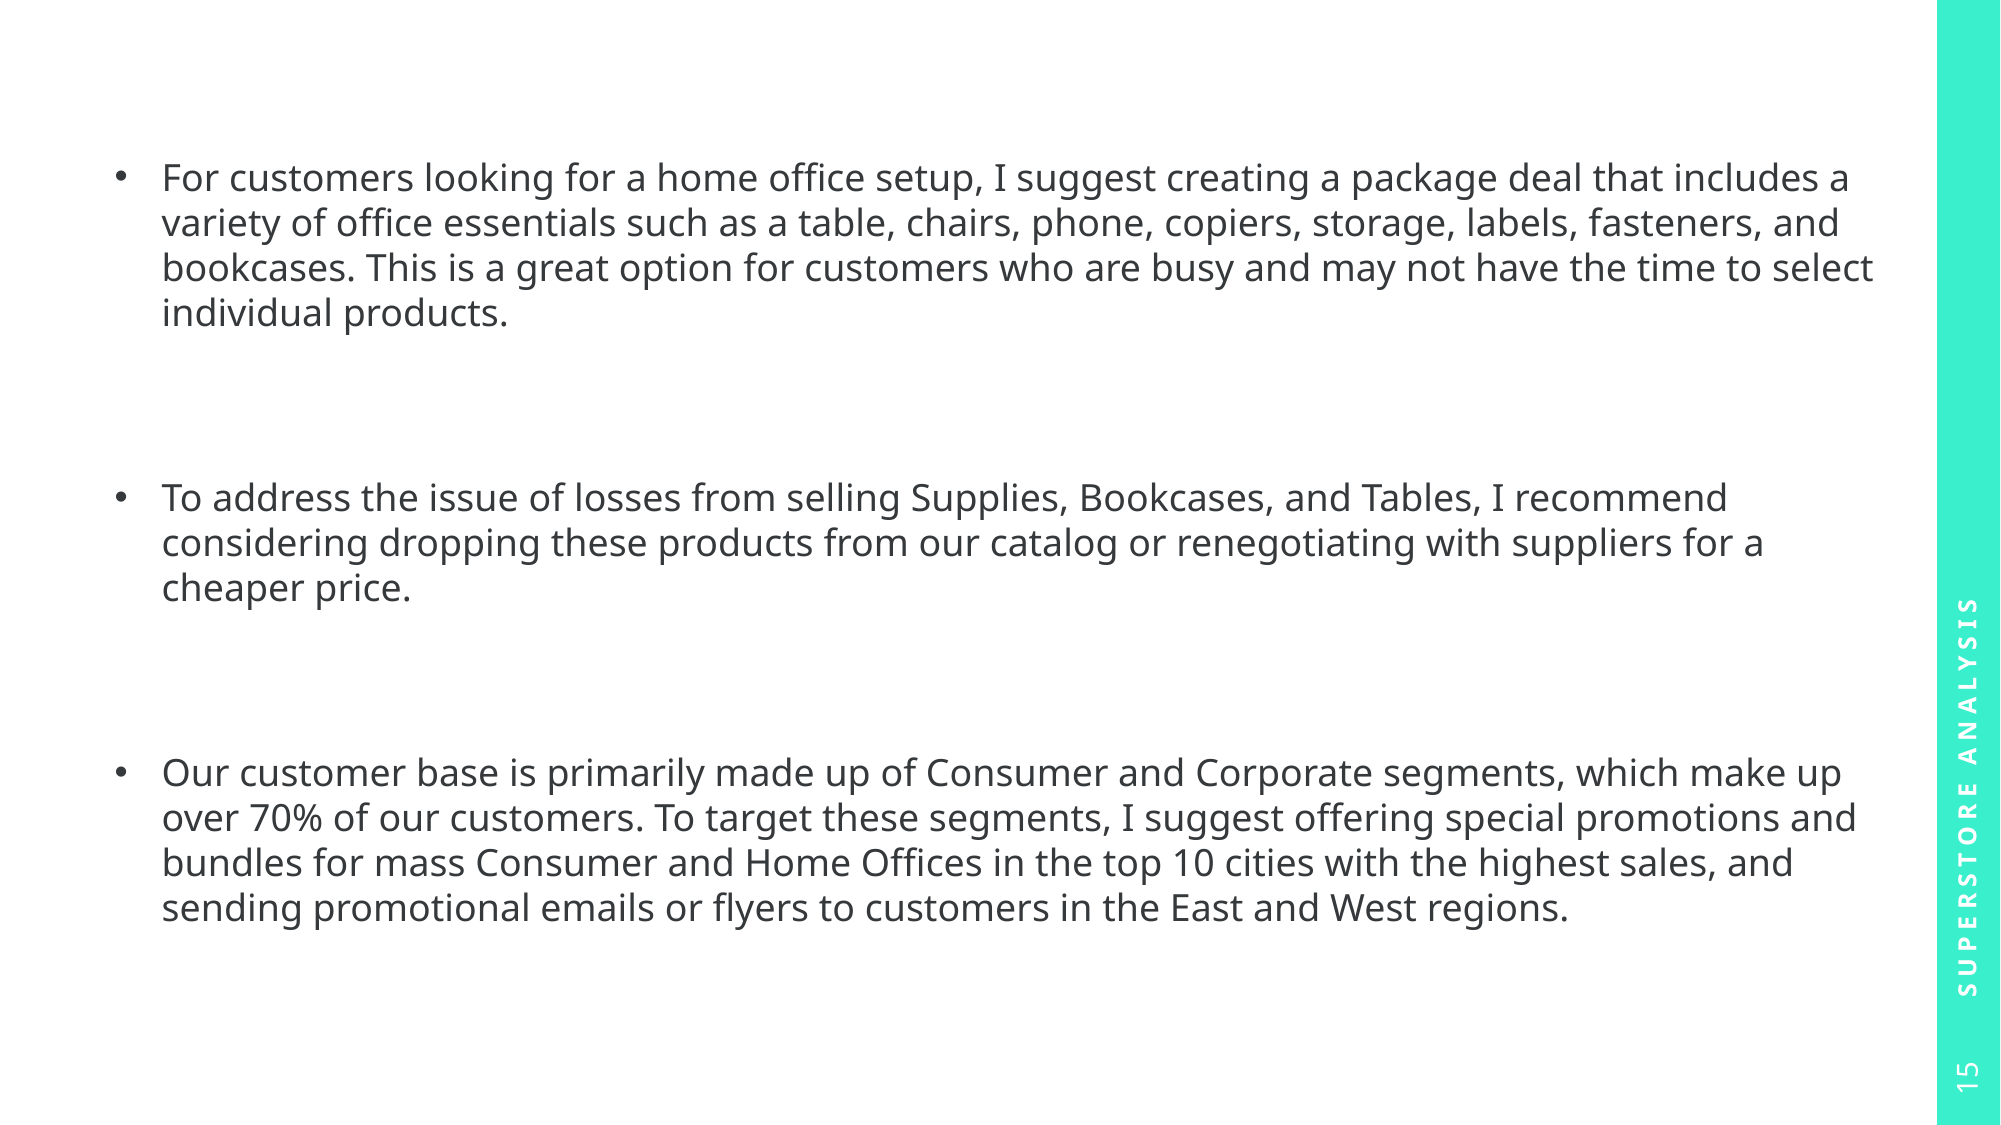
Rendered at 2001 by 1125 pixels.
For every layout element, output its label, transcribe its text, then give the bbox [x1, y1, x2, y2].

text_box For customers looking for a home office setup, I suggest creating a package deal that includes a variety of office essentials such as a table, chairs, phone, copiers, storage, labels, fasteners, and bookcases. This is a great option for customers who are busy and may not have the time to select individual products. [99, 146, 1900, 341]
text_box To address the issue of losses from selling Supplies, Bookcases, and Tables, I recommend considering dropping these products from our catalog or renegotiating with suppliers for a cheaper price. [99, 466, 1816, 617]
slide_number 15 [1937, 1032, 2000, 1125]
footer Superstore Analysis [1937, 0, 2000, 1032]
text_box Our customer base is primarily made up of Consumer and Corporate segments, which make up over 70% of our customers. To target these segments, I suggest offering special promotions and bundles for mass Consumer and Home Offices in the top 10 cities with the highest sales, and sending promotional emails or flyers to customers in the East and West regions. [99, 741, 1881, 937]
